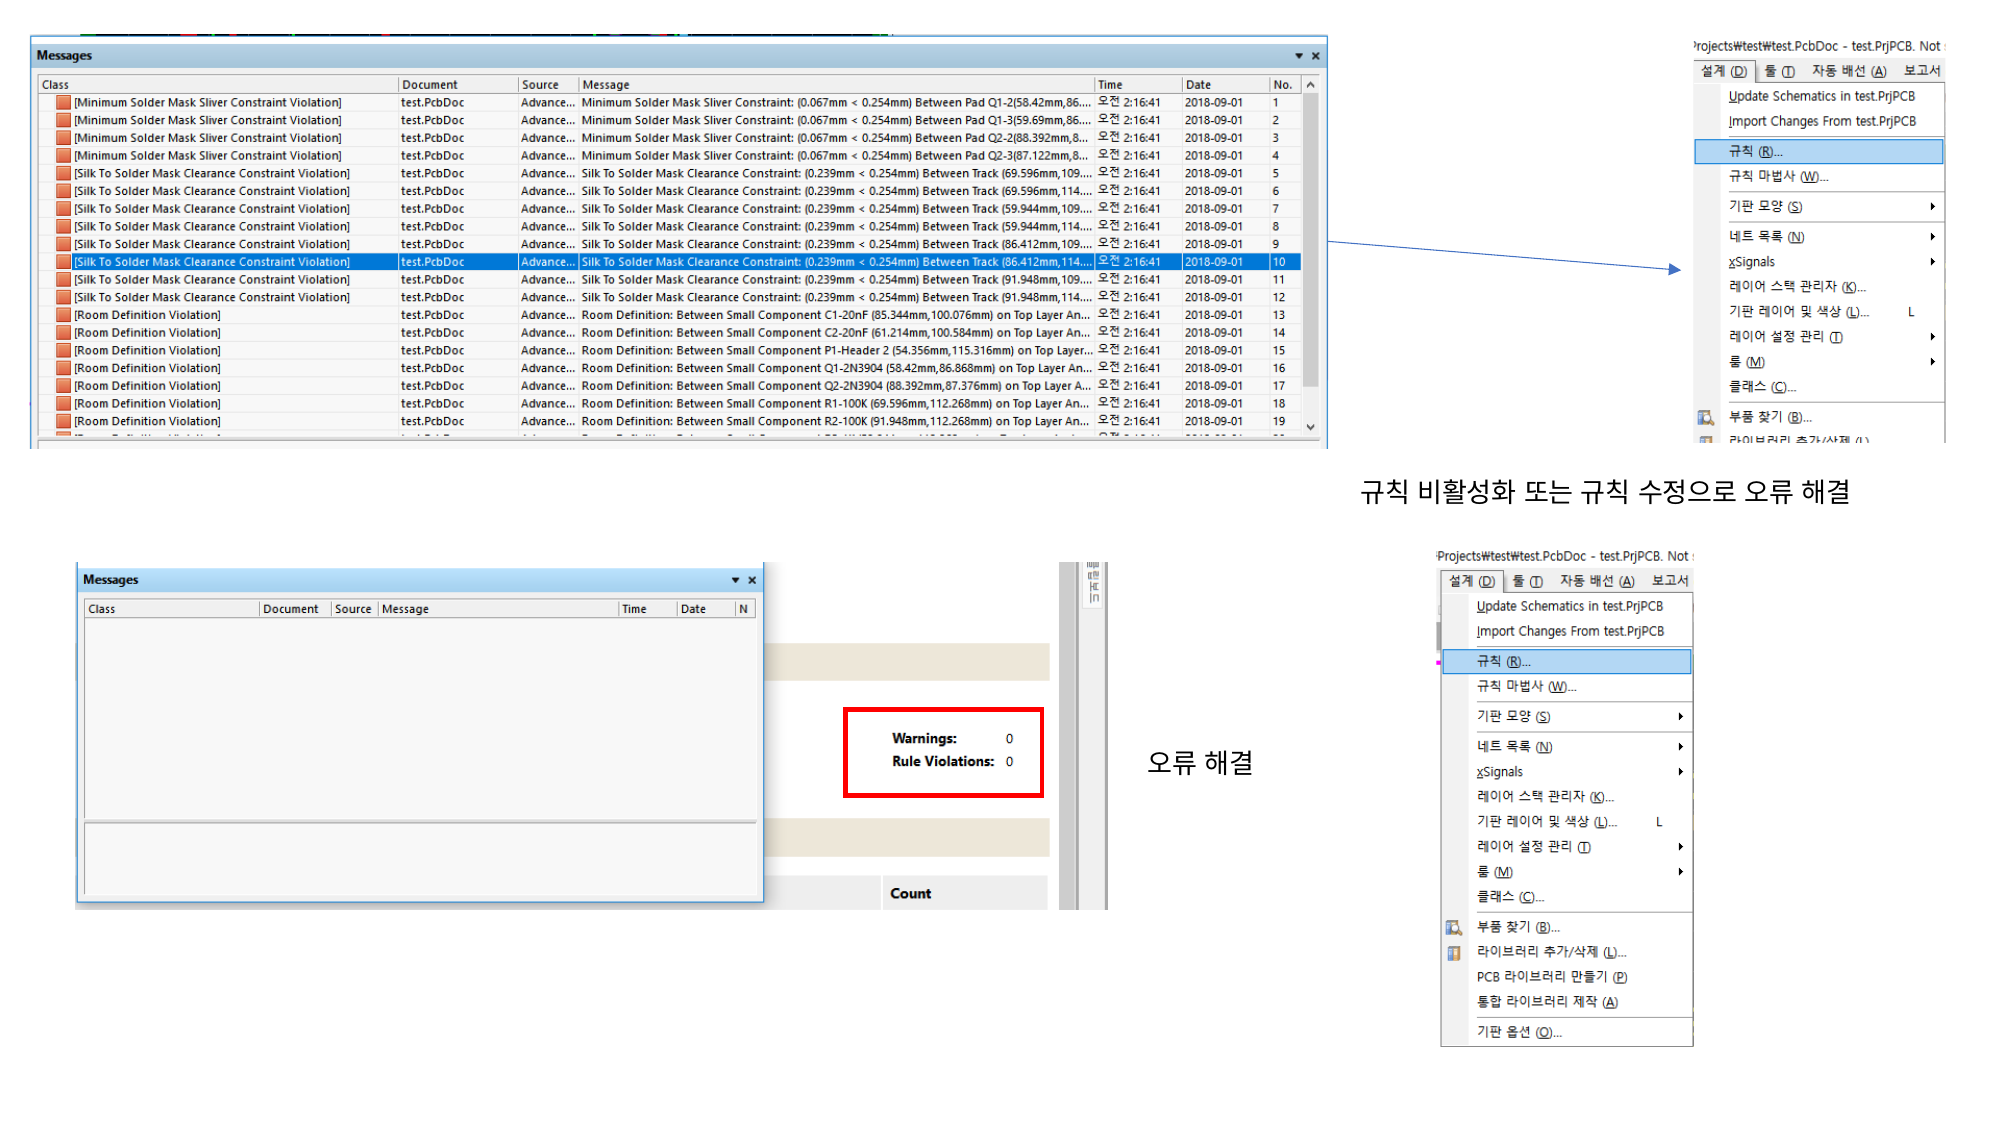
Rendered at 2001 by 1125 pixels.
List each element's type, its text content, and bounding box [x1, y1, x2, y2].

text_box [1328, 241, 1682, 271]
picture [29, 34, 1329, 449]
picture [74, 562, 1108, 910]
text_box 오류 해결 [1133, 723, 1270, 787]
text_box 규칙 비활성화 또는 규칙 수정으로 오류 해결 [1345, 451, 1866, 515]
picture [1693, 34, 1946, 443]
picture [1436, 544, 1694, 1047]
